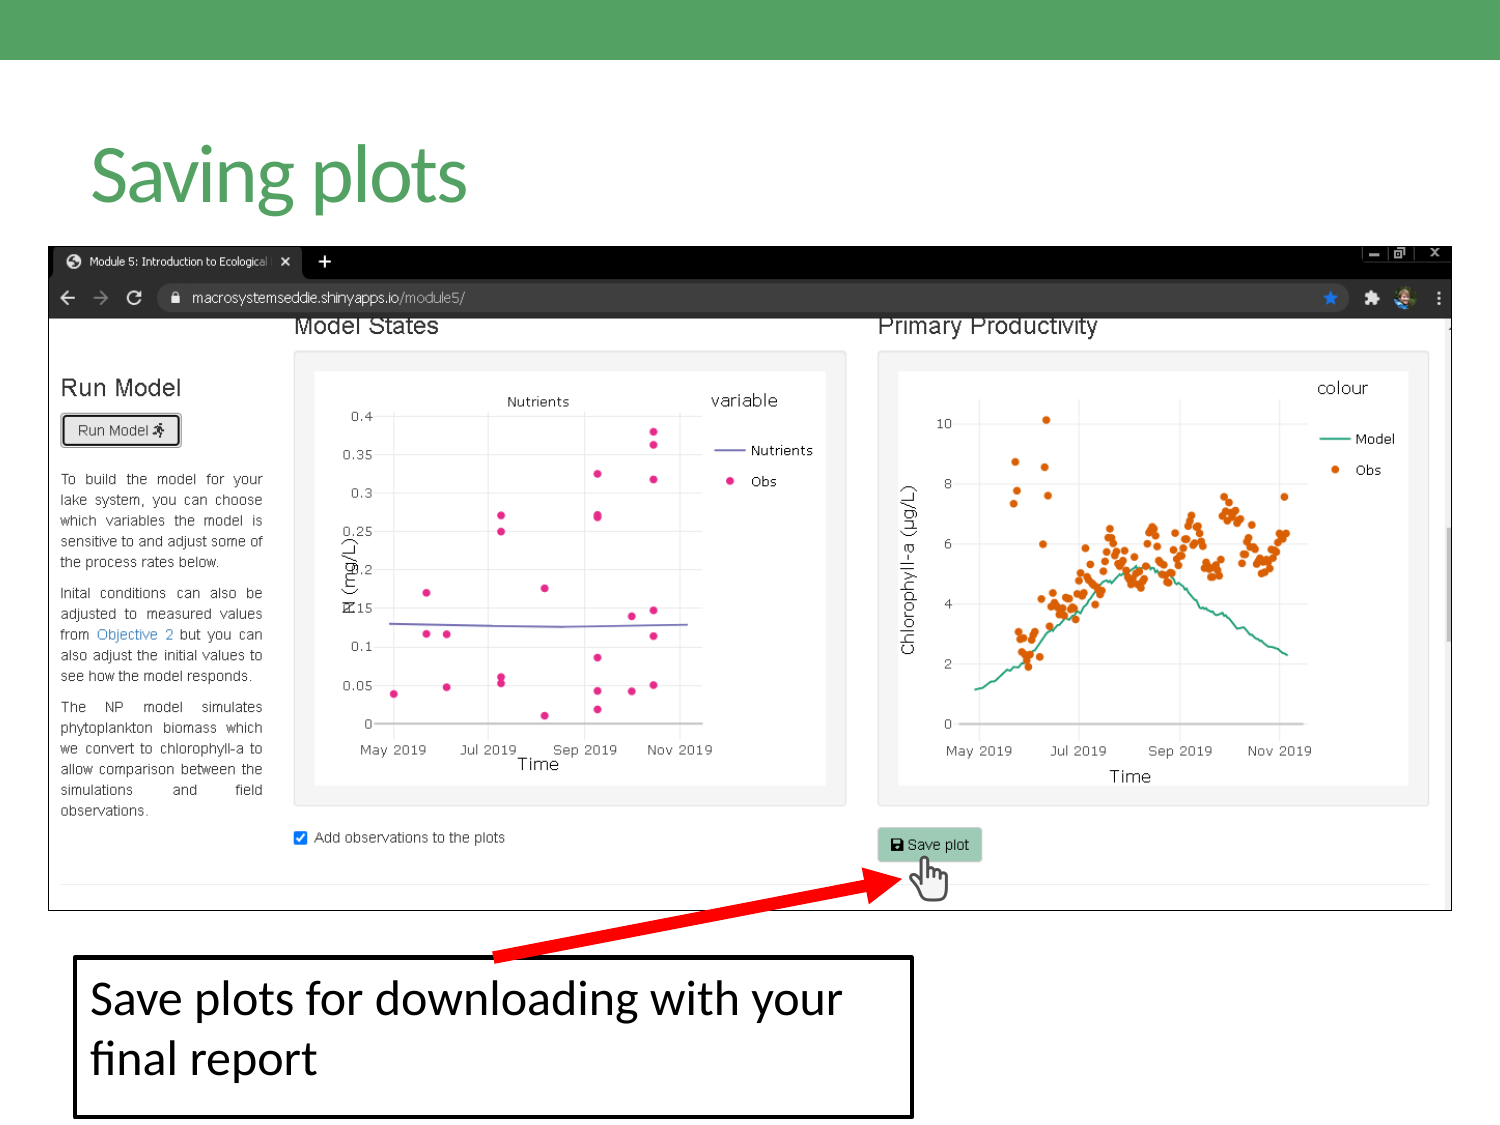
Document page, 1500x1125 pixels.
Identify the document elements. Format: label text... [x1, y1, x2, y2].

text_box Save plots for downloading with your final report [73, 955, 914, 1119]
picture [48, 245, 1452, 912]
title Saving plots [75, 87, 1425, 243]
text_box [493, 878, 903, 958]
